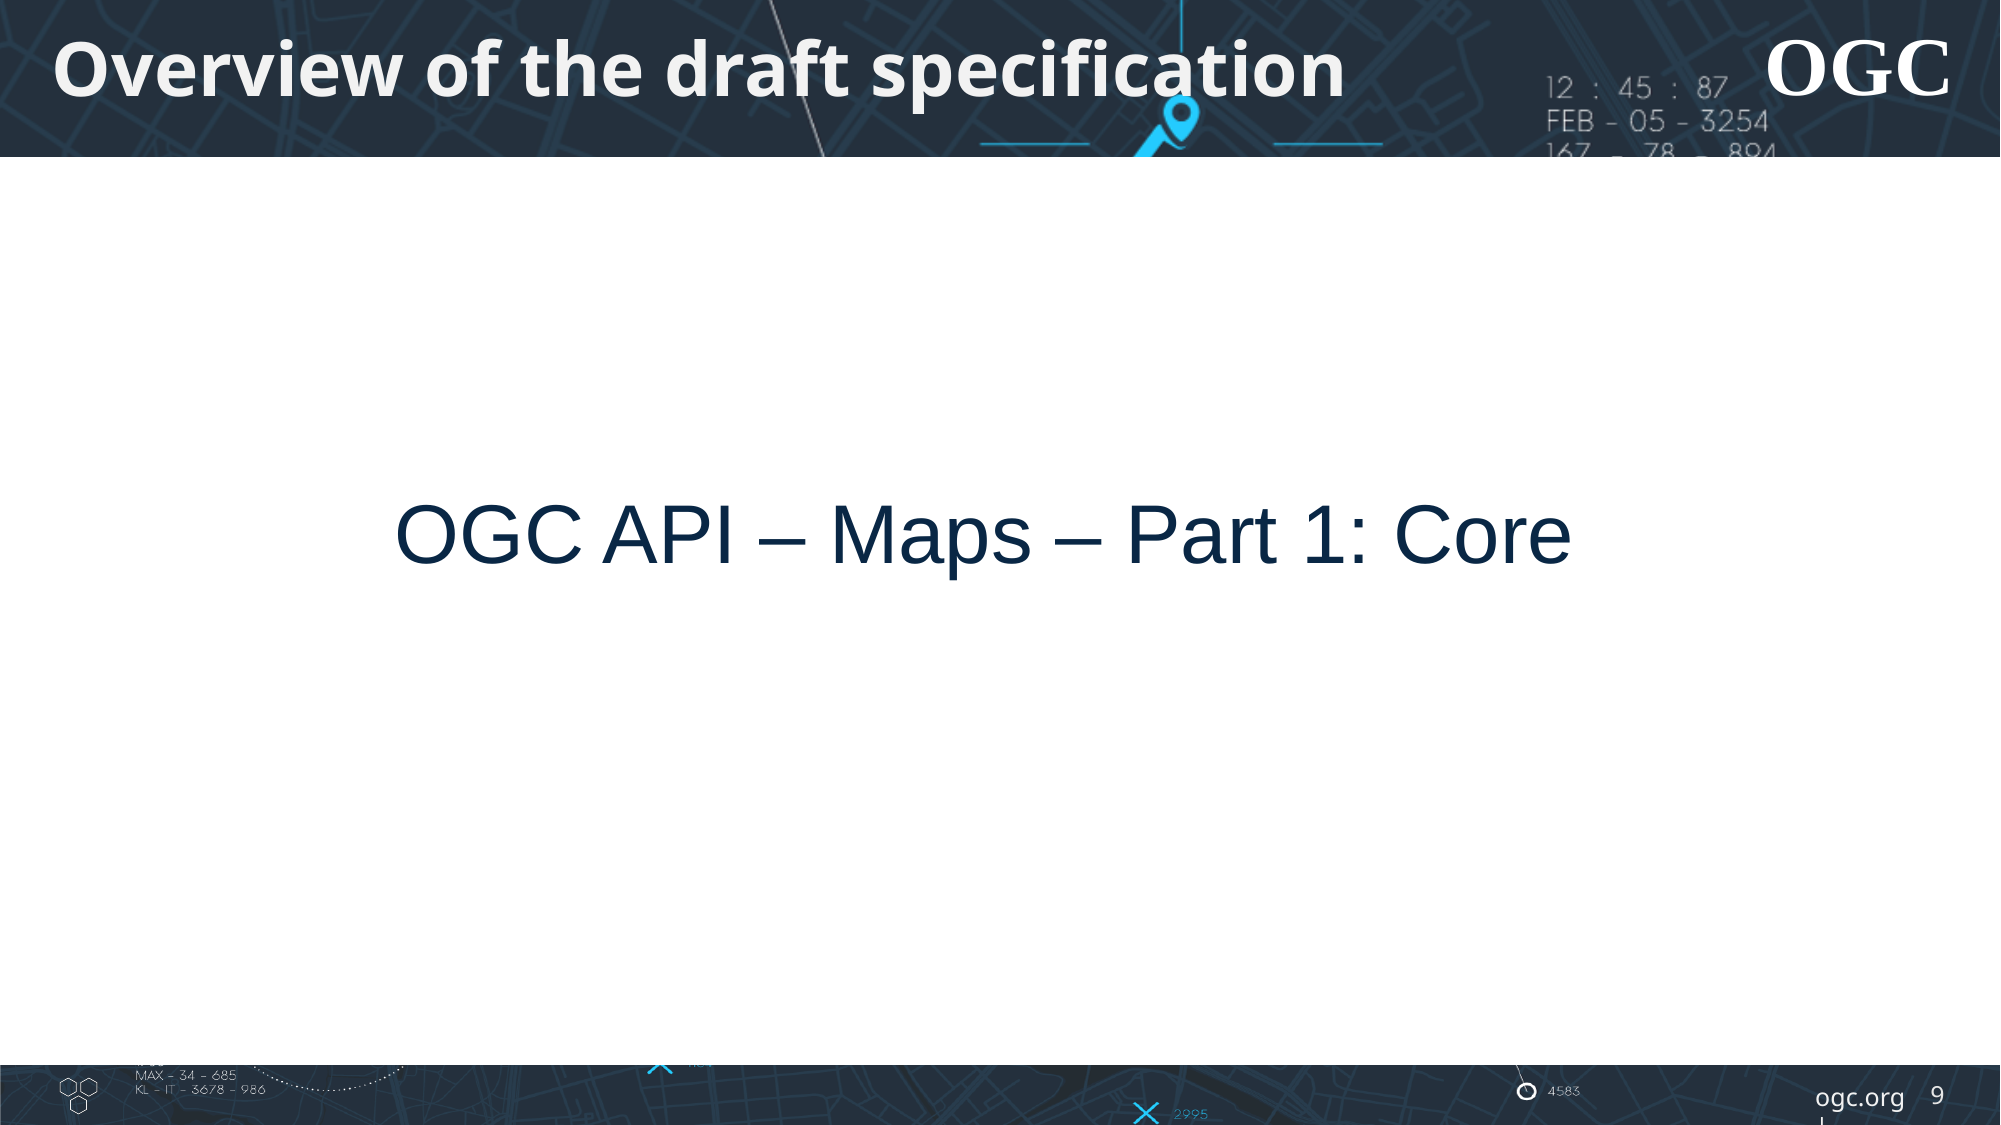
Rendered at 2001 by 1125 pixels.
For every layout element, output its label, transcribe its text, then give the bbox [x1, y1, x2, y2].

picture [51, 1069, 106, 1123]
title Overview of the draft specification [36, 9, 1762, 135]
slide_number 9 [1772, 1073, 1960, 1121]
list OGC API – Maps – Part 1: Core [54, 472, 1915, 1042]
